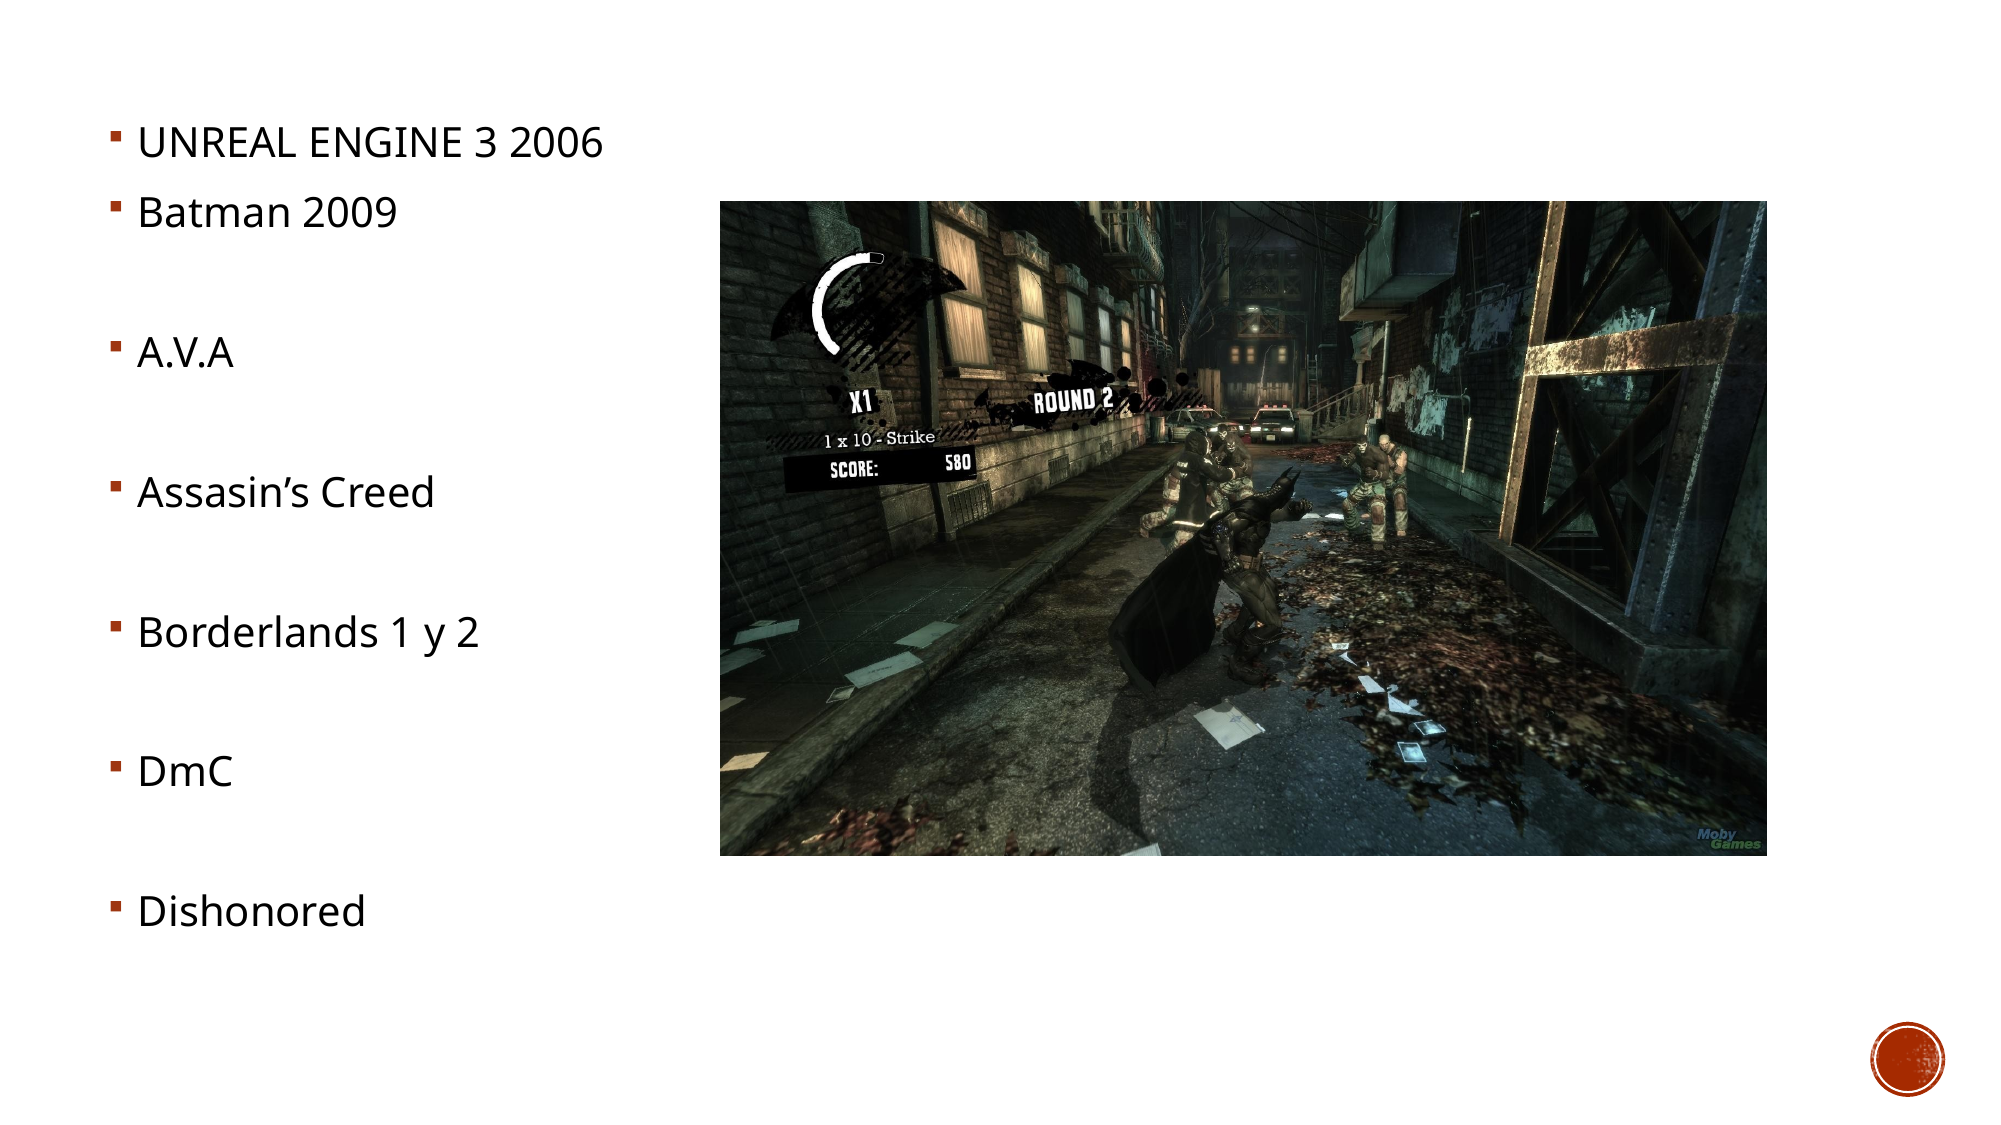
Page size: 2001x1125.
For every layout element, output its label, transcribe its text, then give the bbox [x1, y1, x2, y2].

list UNREAL ENGINE 3 2006 Batman 2009 A.V.A Assasin’s Creed Borderlands 1 y 2 DmC Dishonored [92, 38, 1842, 1019]
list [720, 201, 1765, 854]
